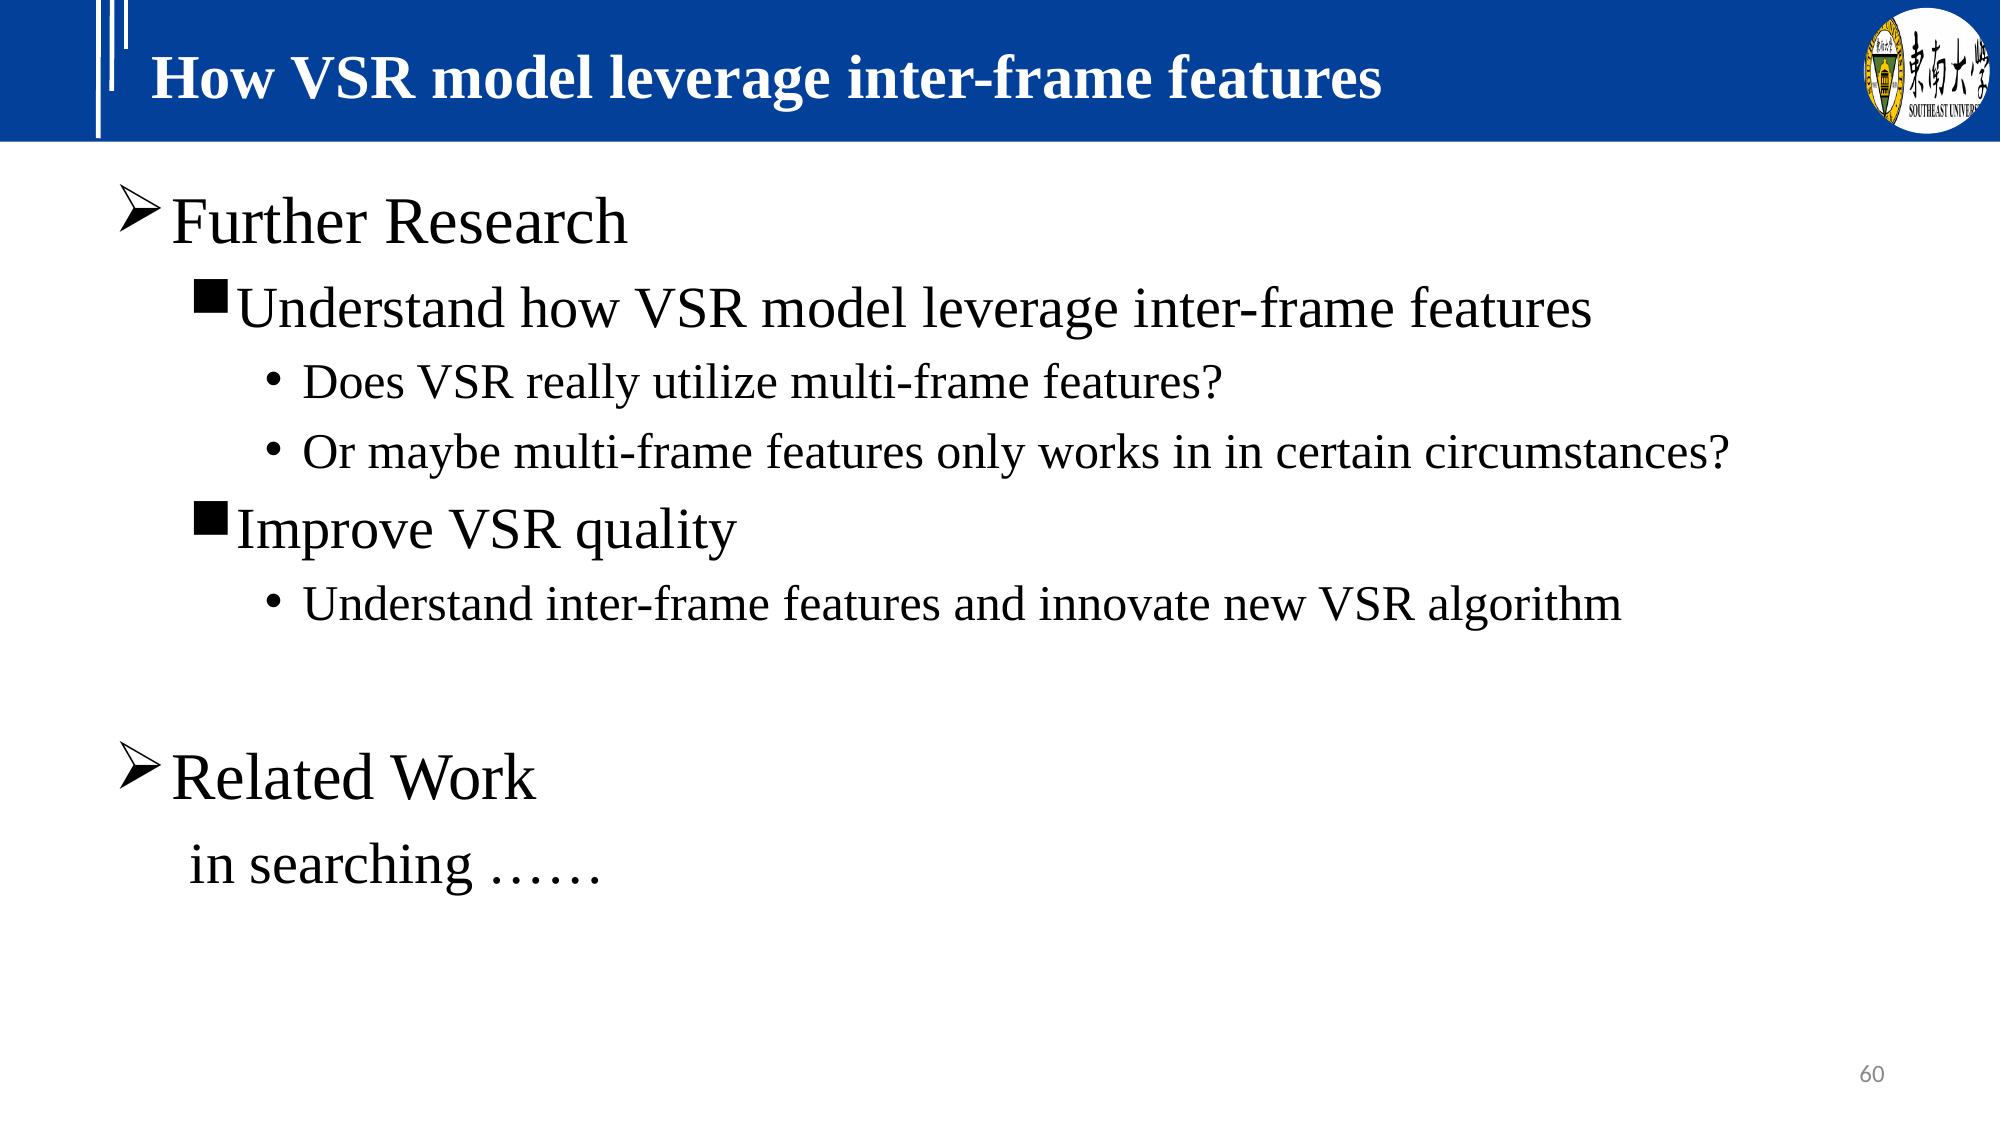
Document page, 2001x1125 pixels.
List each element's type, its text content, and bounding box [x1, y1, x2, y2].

slide_number 60 [1433, 1042, 1900, 1103]
list Further Research Understand how VSR model leverage inter-frame features Does VSR really utilize multi-frame features? Or maybe multi-frame features only works in in certain circumstances? Improve VSR quality Understand inter-frame features and innovate new VSR algorithm Related Work in searching …… [99, 169, 1900, 1005]
picture [1881, 7, 1990, 134]
title How VSR model leverage inter-frame features [136, 27, 1961, 119]
